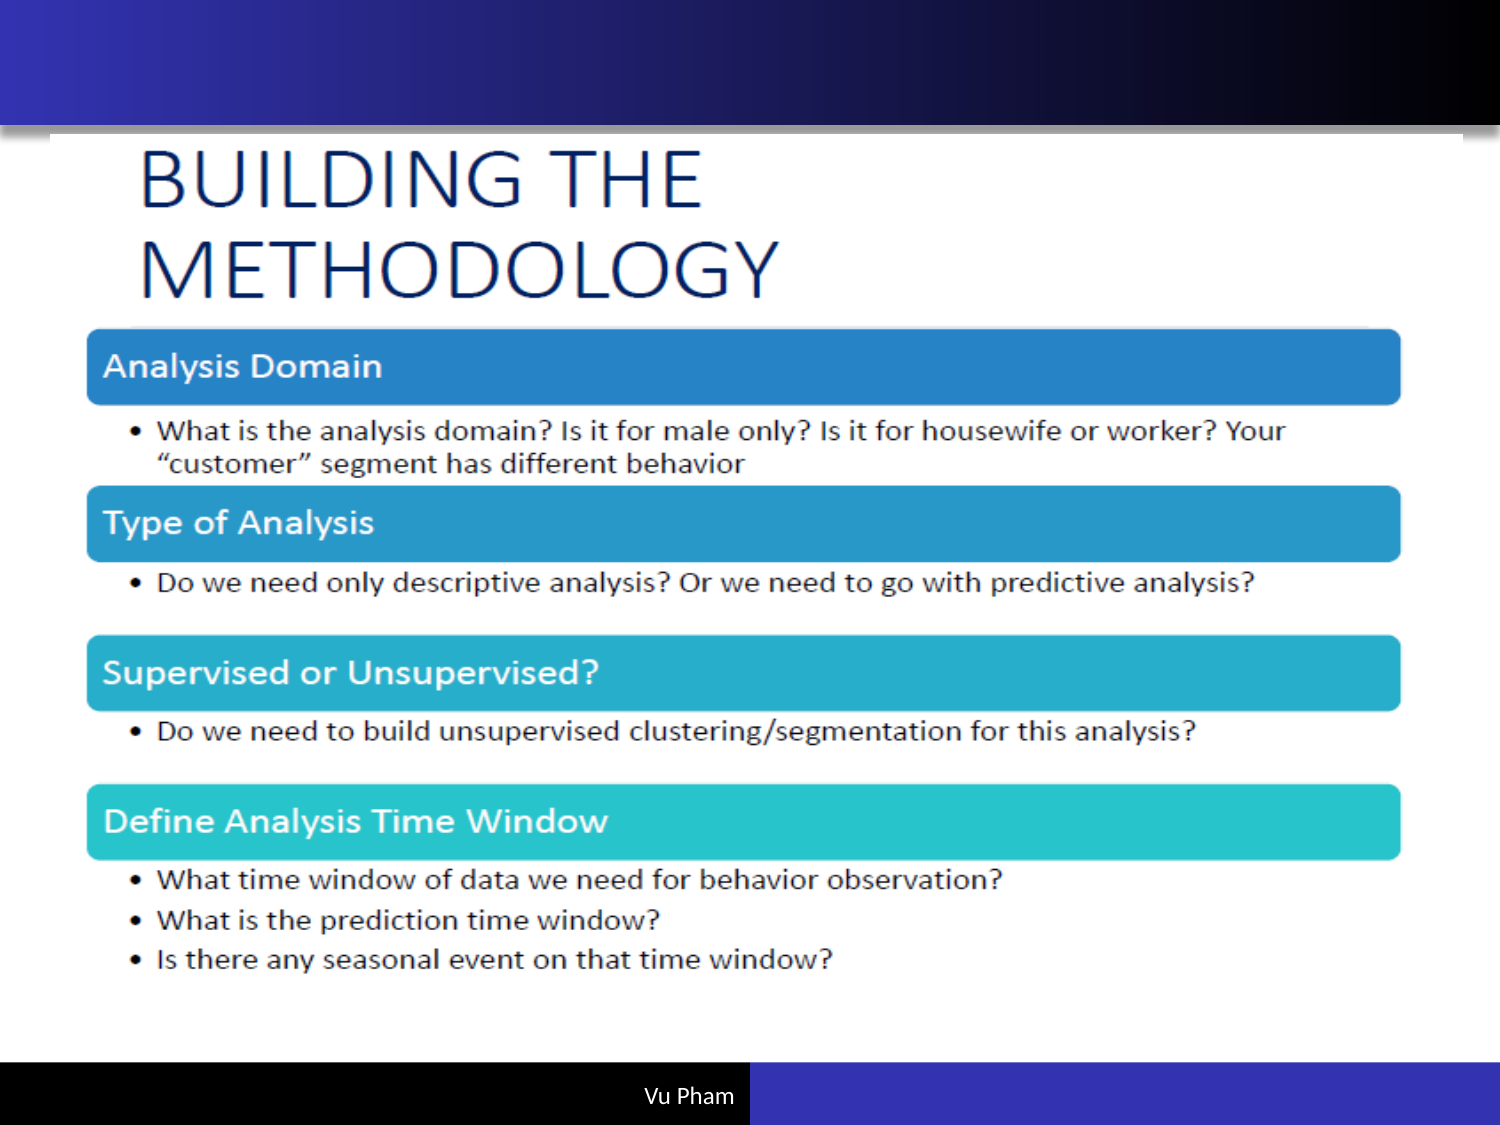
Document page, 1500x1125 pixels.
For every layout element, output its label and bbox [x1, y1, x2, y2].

picture [49, 134, 1463, 991]
